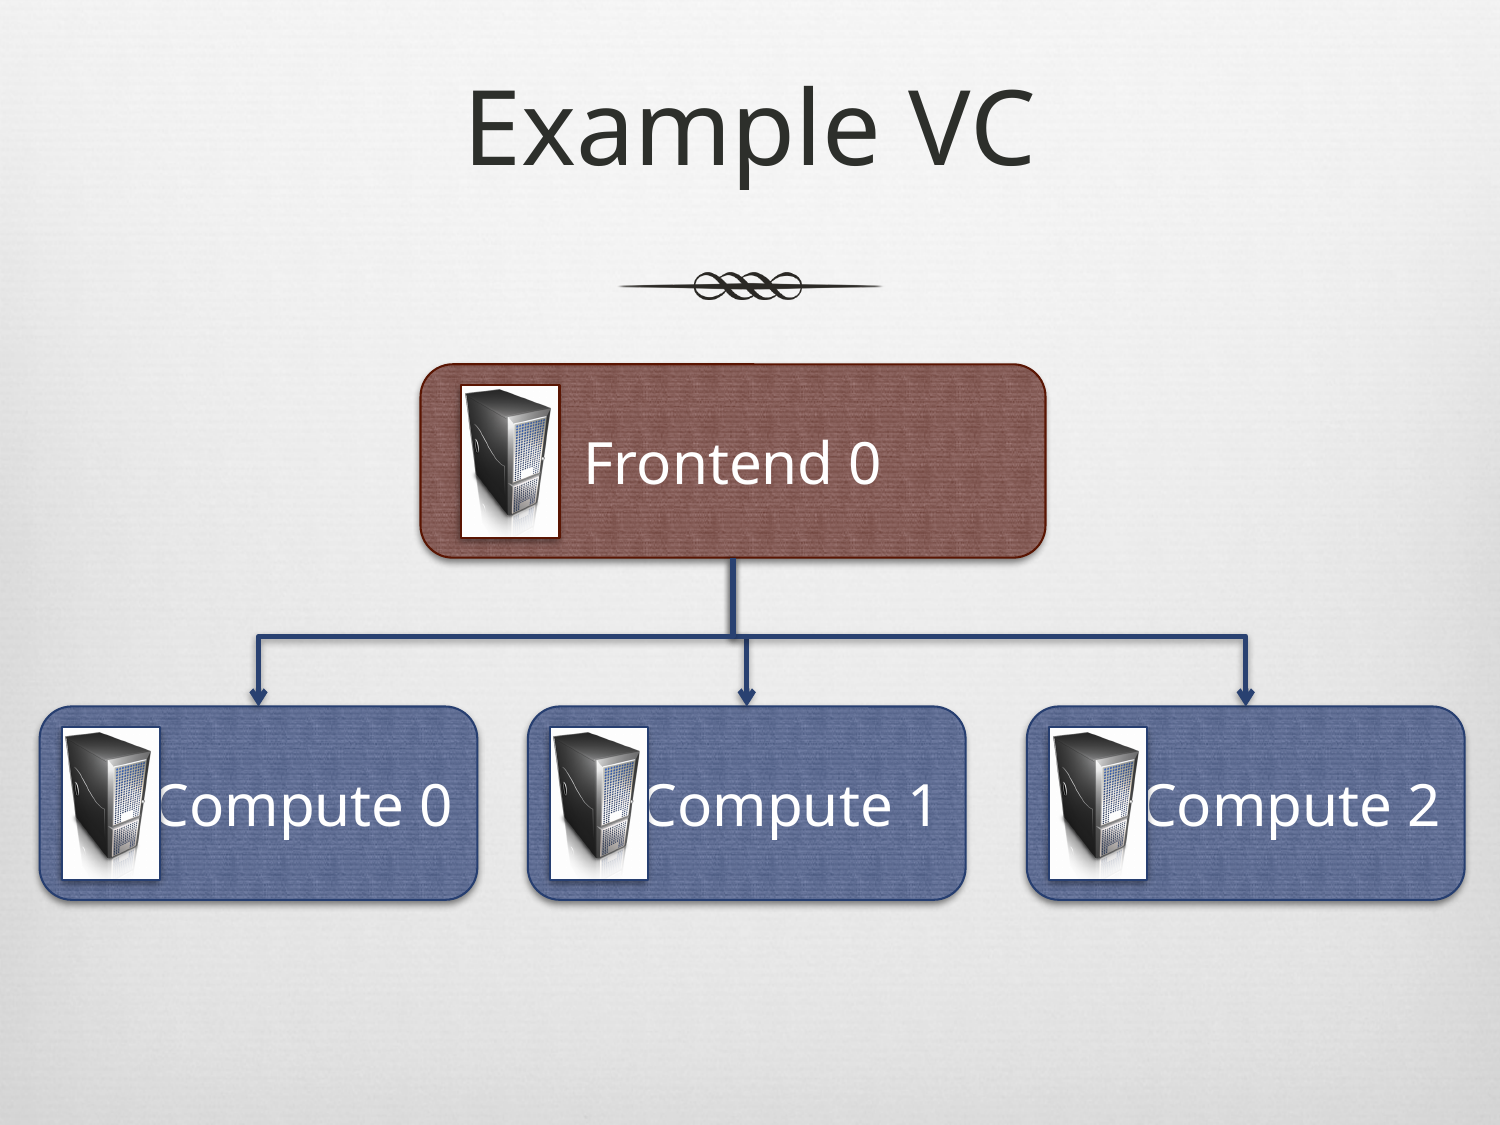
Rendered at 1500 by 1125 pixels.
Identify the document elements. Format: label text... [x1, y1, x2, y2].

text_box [527, 705, 967, 901]
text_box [420, 394, 571, 870]
title Example VC [112, 11, 1388, 236]
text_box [664, 624, 815, 640]
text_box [1026, 705, 1466, 901]
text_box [39, 705, 478, 901]
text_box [419, 363, 1046, 559]
picture [615, 272, 885, 300]
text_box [914, 375, 1065, 889]
